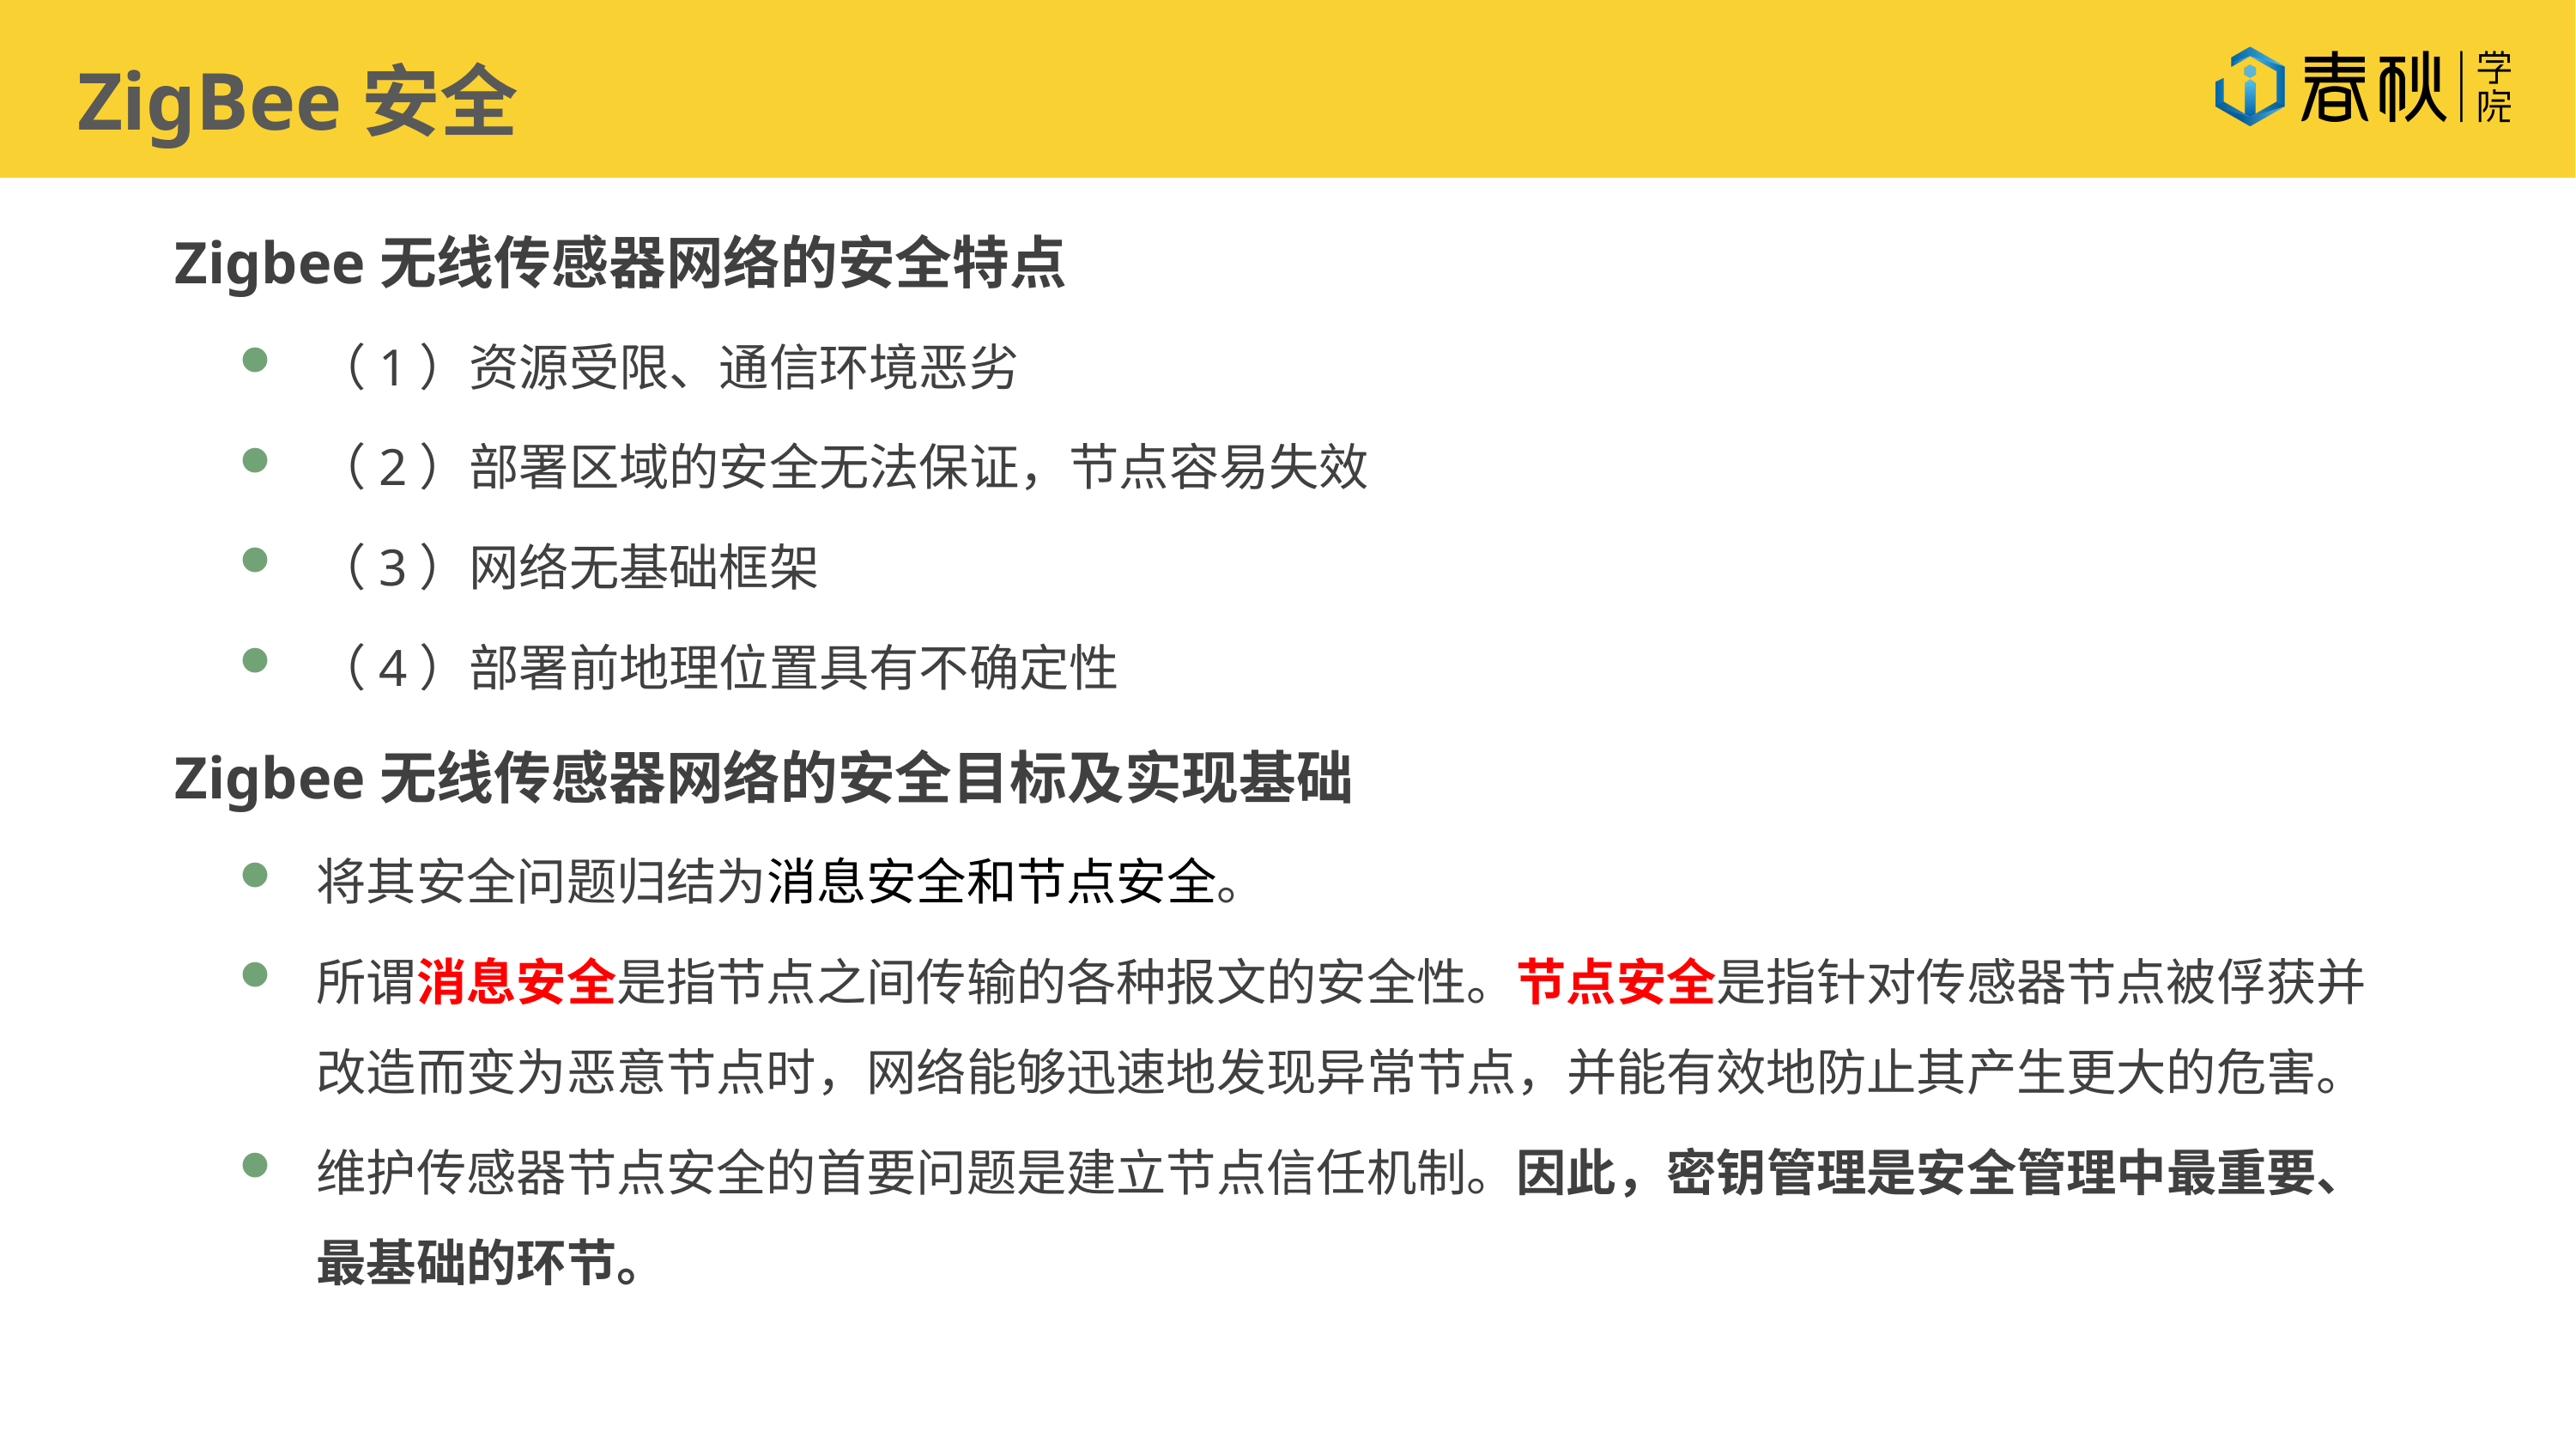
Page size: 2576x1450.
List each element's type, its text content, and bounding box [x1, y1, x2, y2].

list ZigBee安全 [64, 45, 1177, 137]
list Zigbee无线传感器网络的安全特点 （1）资源受限、通信环境恶劣 （2）部署区域的安全无法保证，节点容易失效 （3）网络无基础框架 （4）部署前地理位置具有不确定性 Zigbee无线传感器网络的安全目标及实现基础 将其安全问题归结为消息安全和节点安全。 所谓消息安全是指节点之间传输的各种报文的安全性。节点安全是指针对传感器节点被俘获并改造而变为恶意节点时，网络能够迅速地发现异常节点，并能有效地防止其产生更大的危害。 维护传感器节点安全的首要问题是建立节点信任机制。因此，密钥管理是安全管理中最重要、最基础的环节。 [162, 185, 2414, 1210]
picture [0, 0, 2576, 263]
